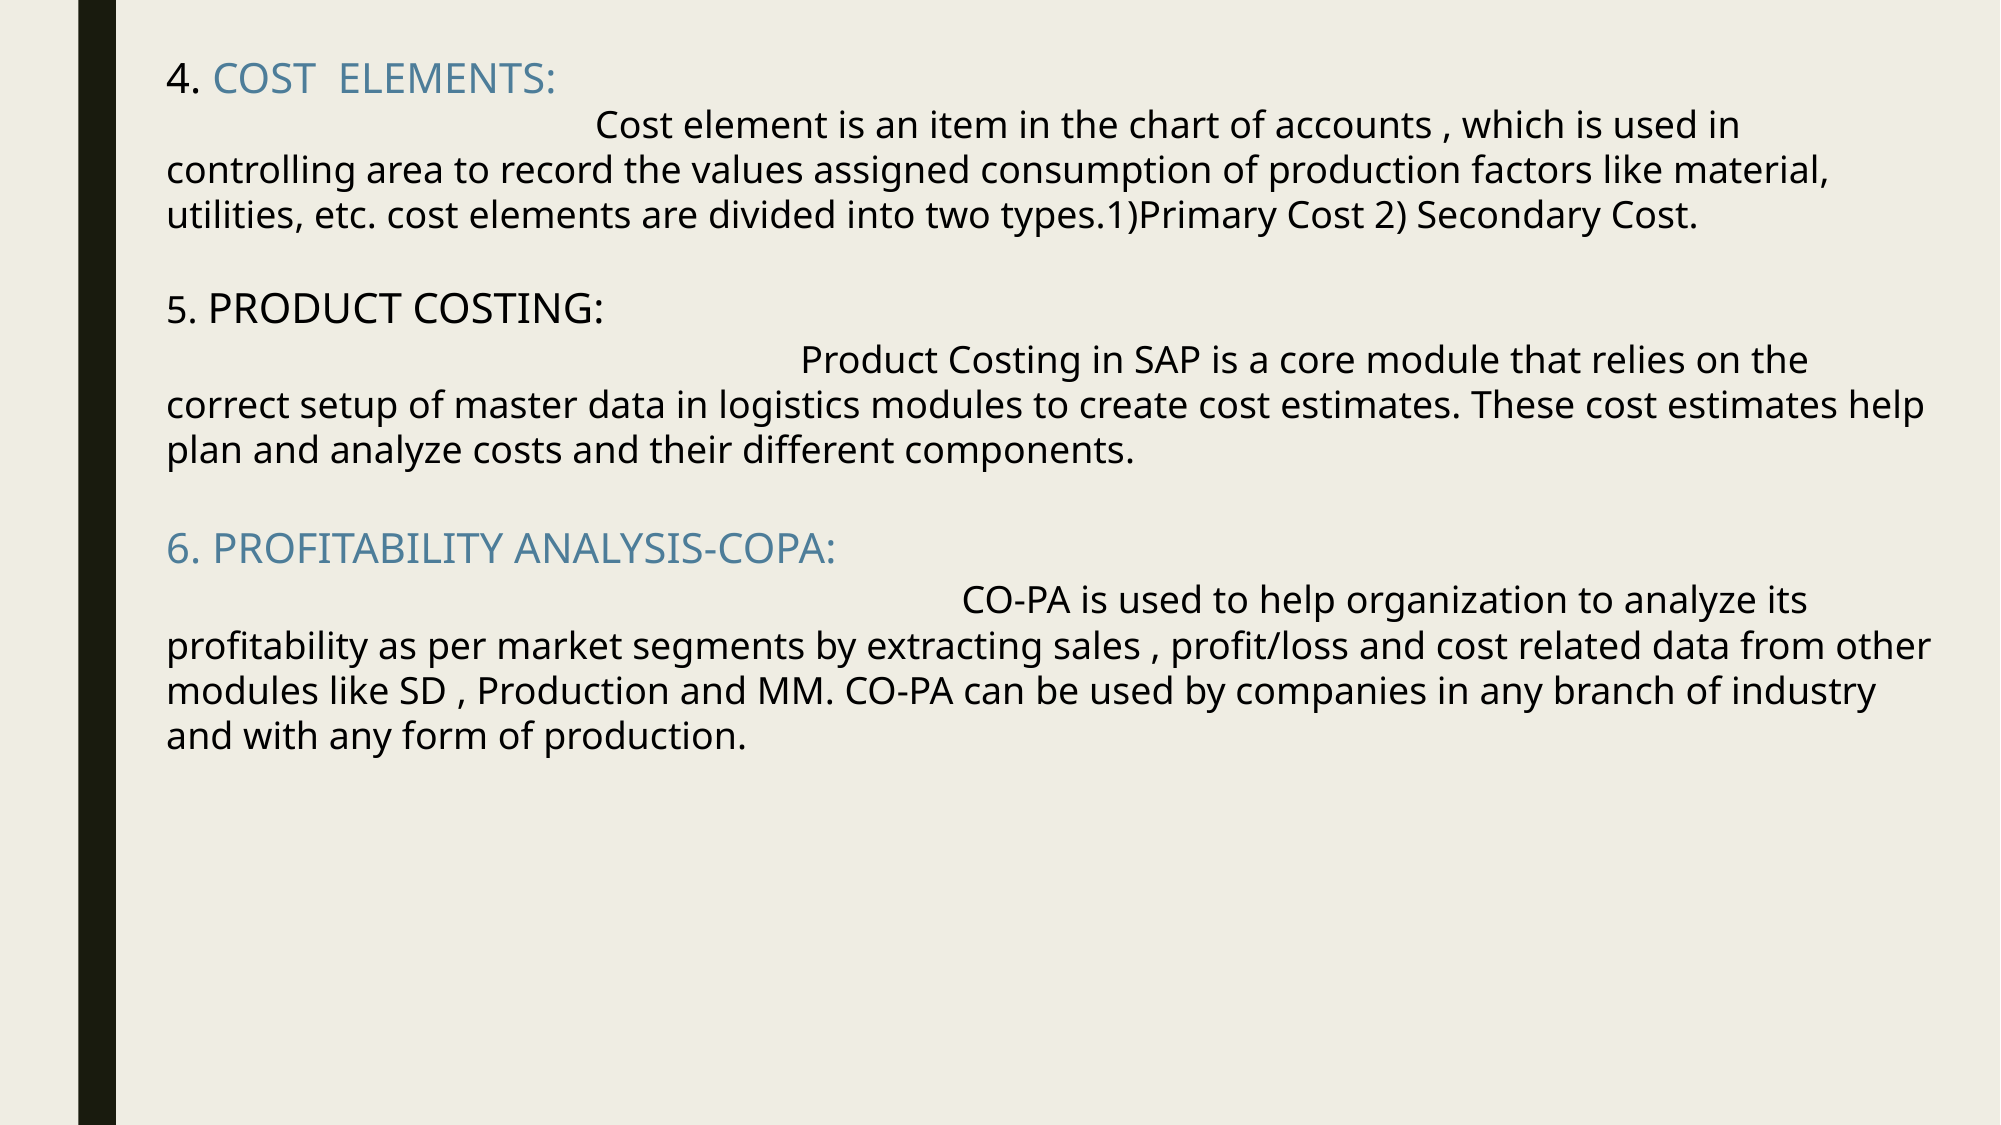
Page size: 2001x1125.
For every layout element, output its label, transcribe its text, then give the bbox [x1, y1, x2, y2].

text_box 4. COST ELEMENTS: Cost element is an item in the chart of accounts , which is used in controlling area to record the values assigned consumption of production factors like material, utilities, etc. cost elements are divided into two types.1)Primary Cost 2) Secondary Cost. 5. PRODUCT COSTING: Product Costing in SAP is a core module that relies on the correct setup of master data in logistics modules to create cost estimates. These cost estimates help plan and analyze costs and their different components. 6. PROFITABILITY ANALYSIS-COPA: CO-PA is used to help organization to analyze its profitability as per market segments by extracting sales , profit/loss and cost related data from other modules like SD , Production and MM. CO-PA can be used by companies in any branch of industry and with any form of production. [151, 44, 1950, 814]
